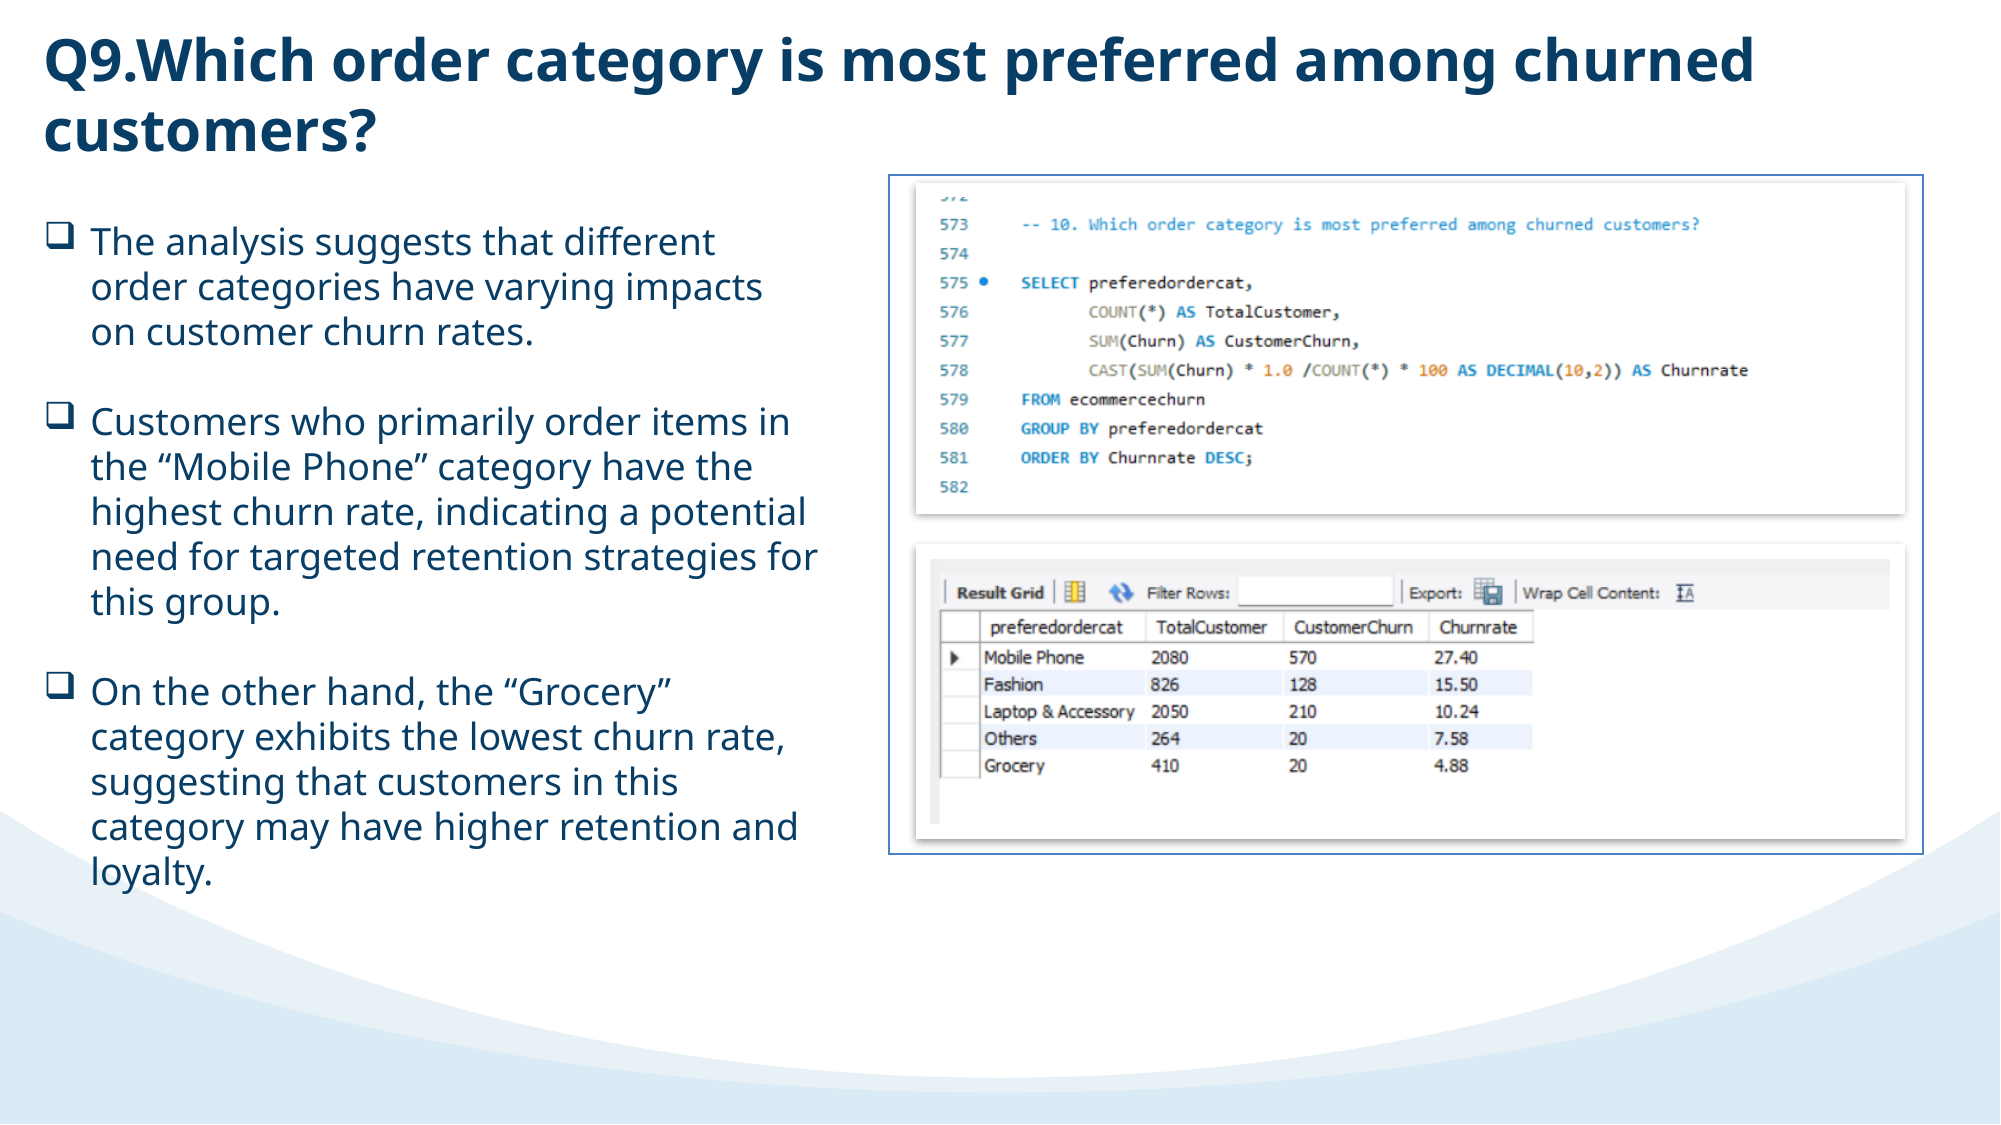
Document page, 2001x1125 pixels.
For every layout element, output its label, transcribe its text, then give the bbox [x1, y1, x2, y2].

picture [930, 197, 1891, 500]
text_box The analysis suggests that different order categories have varying impacts on customer churn rates. Customers who primarily order items in the “Mobile Phone” category have the highest churn rate, indicating a potential need for targeted retention strategies for this group. On the other hand, the “Grocery” category exhibits the lowest churn rate, suggesting that customers in this category may have higher retention and loyalty. [43, 218, 820, 810]
text_box [888, 174, 1924, 810]
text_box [0, 810, 2000, 1124]
text_box Q9.Which order category is most preferred among churned customers? [43, 23, 1957, 164]
picture [930, 558, 1891, 825]
